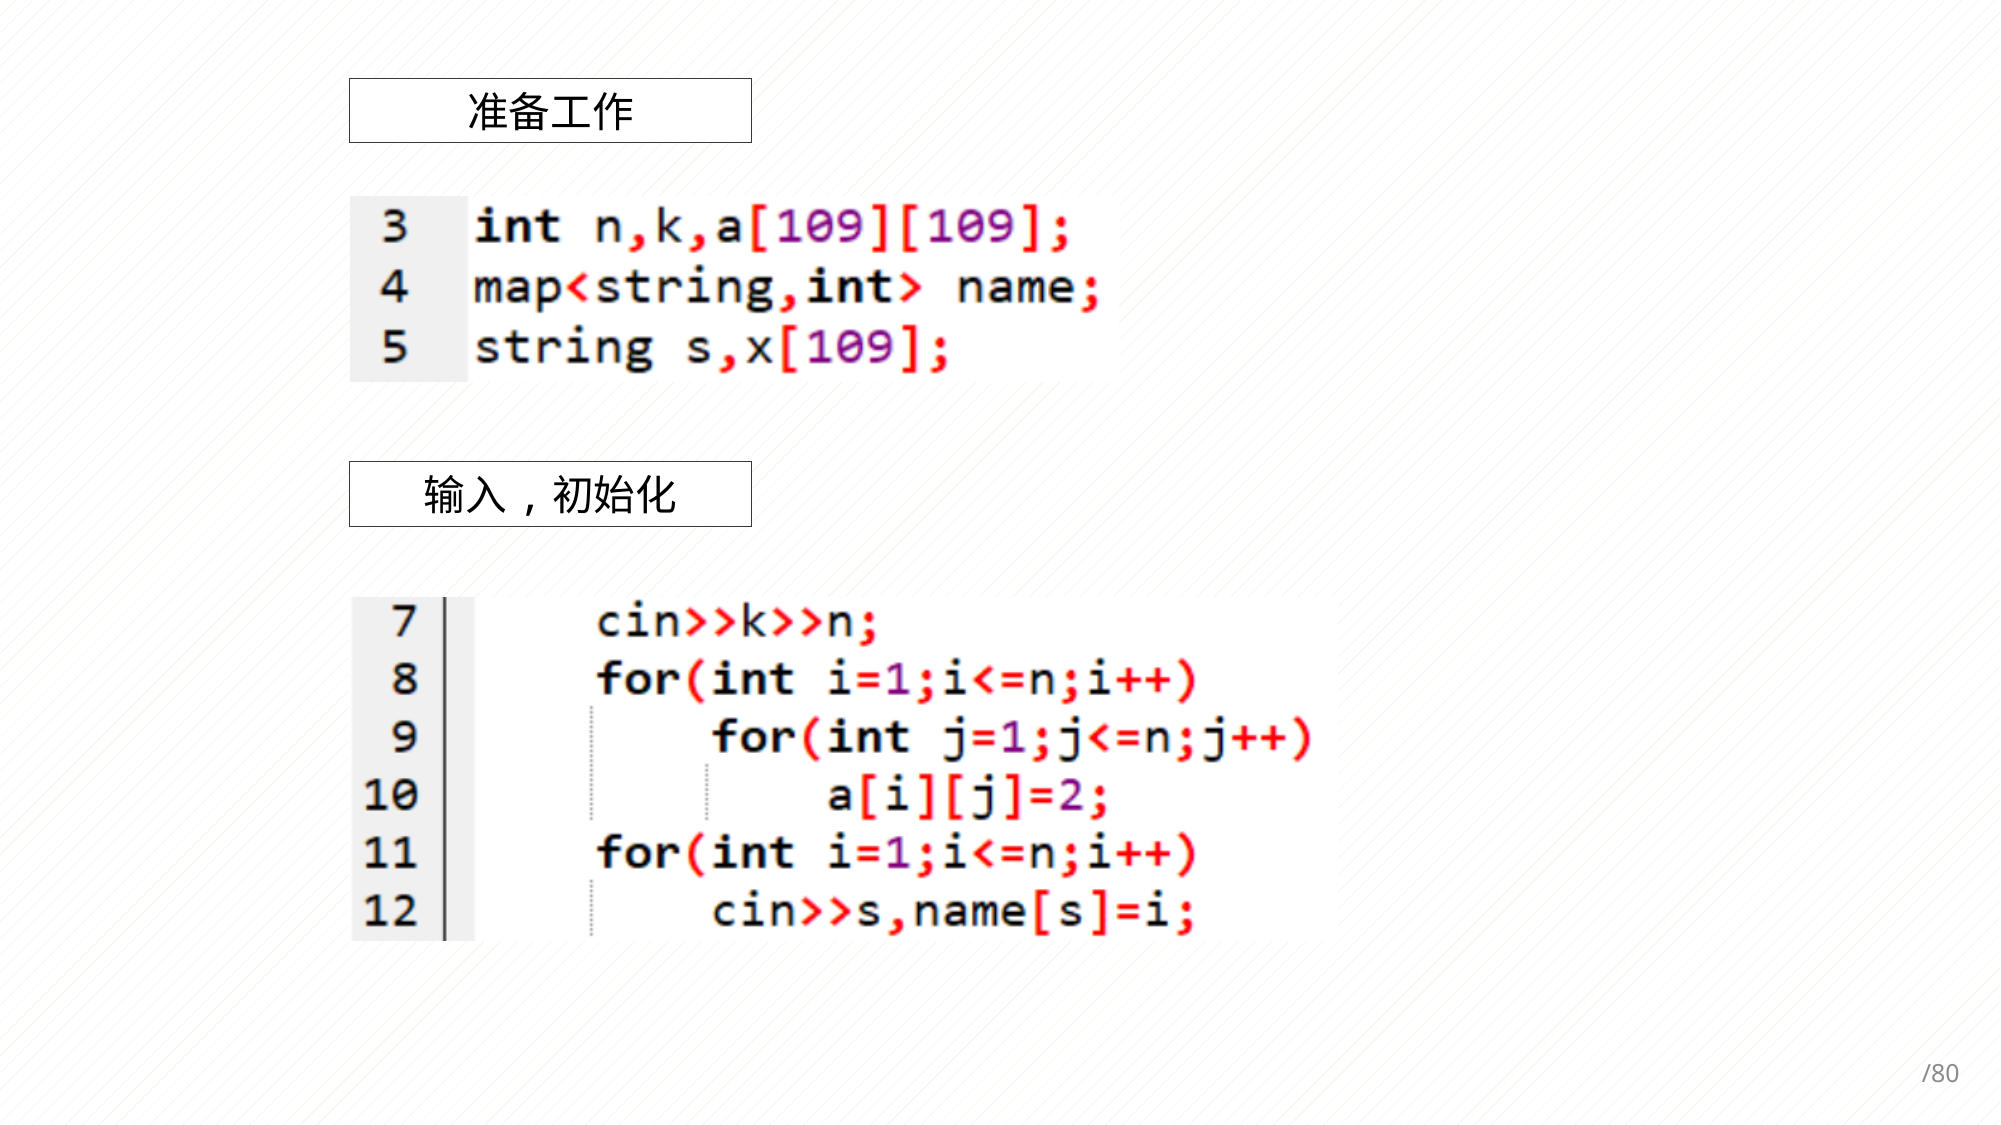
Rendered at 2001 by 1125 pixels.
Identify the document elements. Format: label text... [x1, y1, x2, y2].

picture [349, 597, 1338, 941]
text_box 输入,初始化 [349, 461, 752, 527]
text_box 准备工作 [349, 78, 752, 143]
picture [350, 195, 1119, 383]
